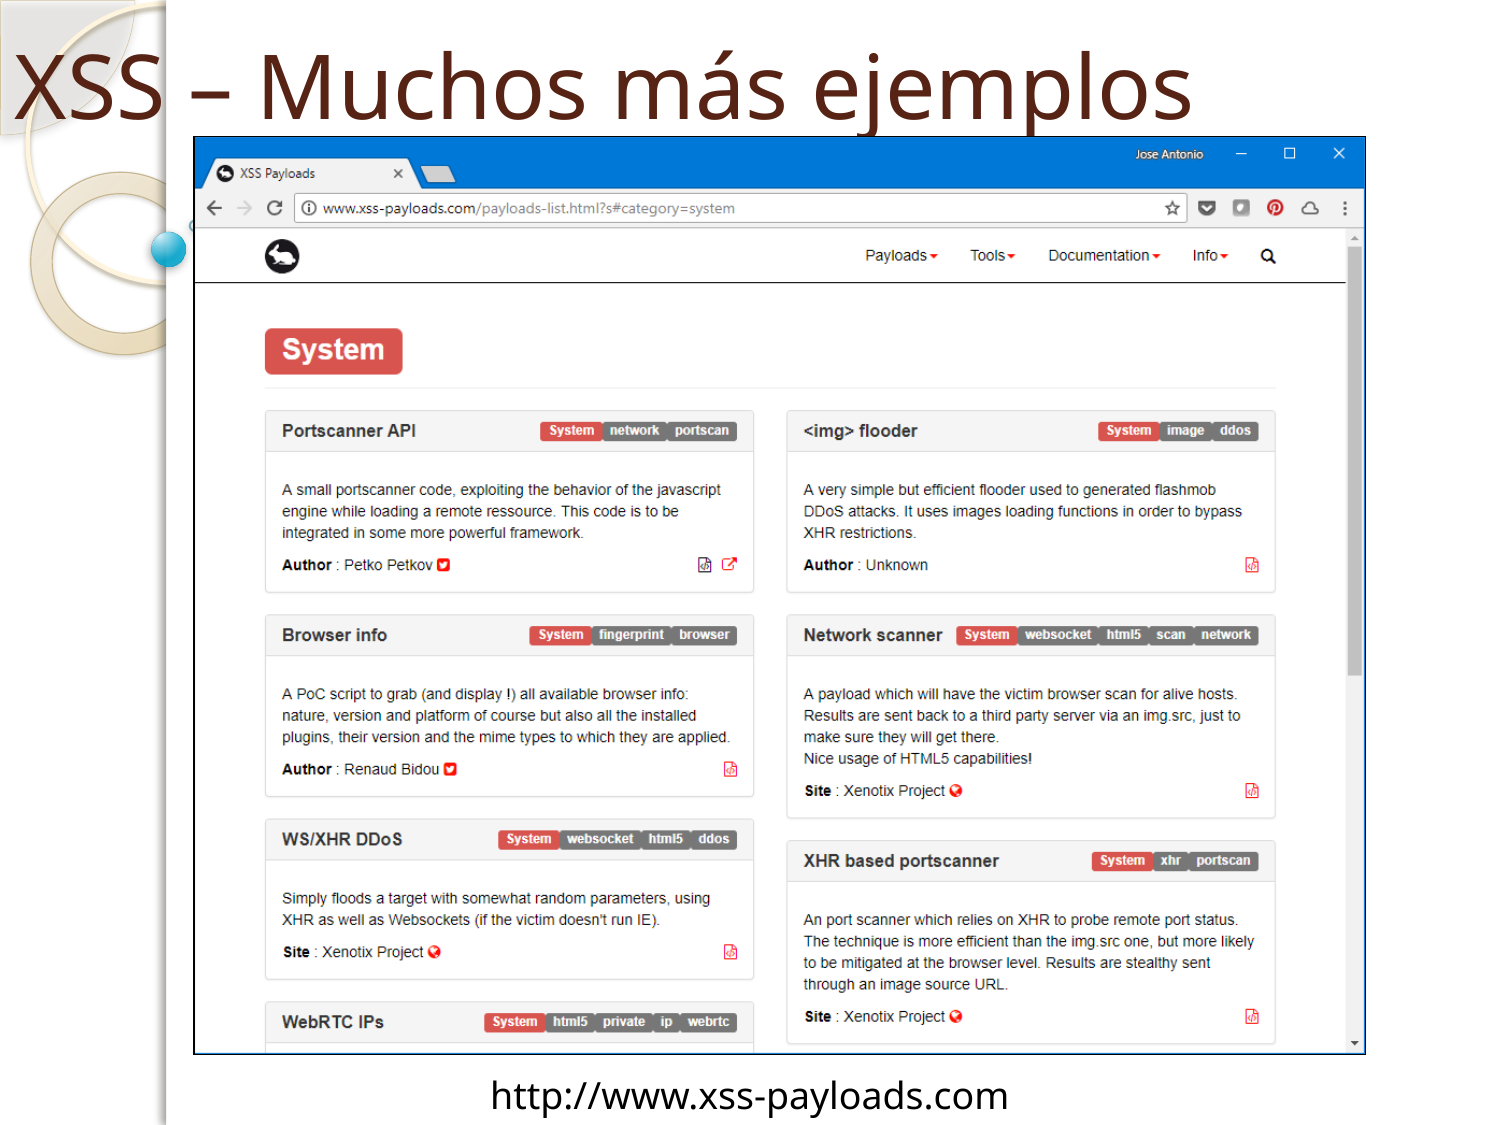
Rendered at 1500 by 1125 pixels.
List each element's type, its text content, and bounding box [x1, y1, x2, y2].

text_box http://www.xss-payloads.com [0, 1064, 1500, 1125]
picture [194, 136, 1365, 1054]
title XSS – Muchos más ejemplos [0, 7, 1483, 145]
